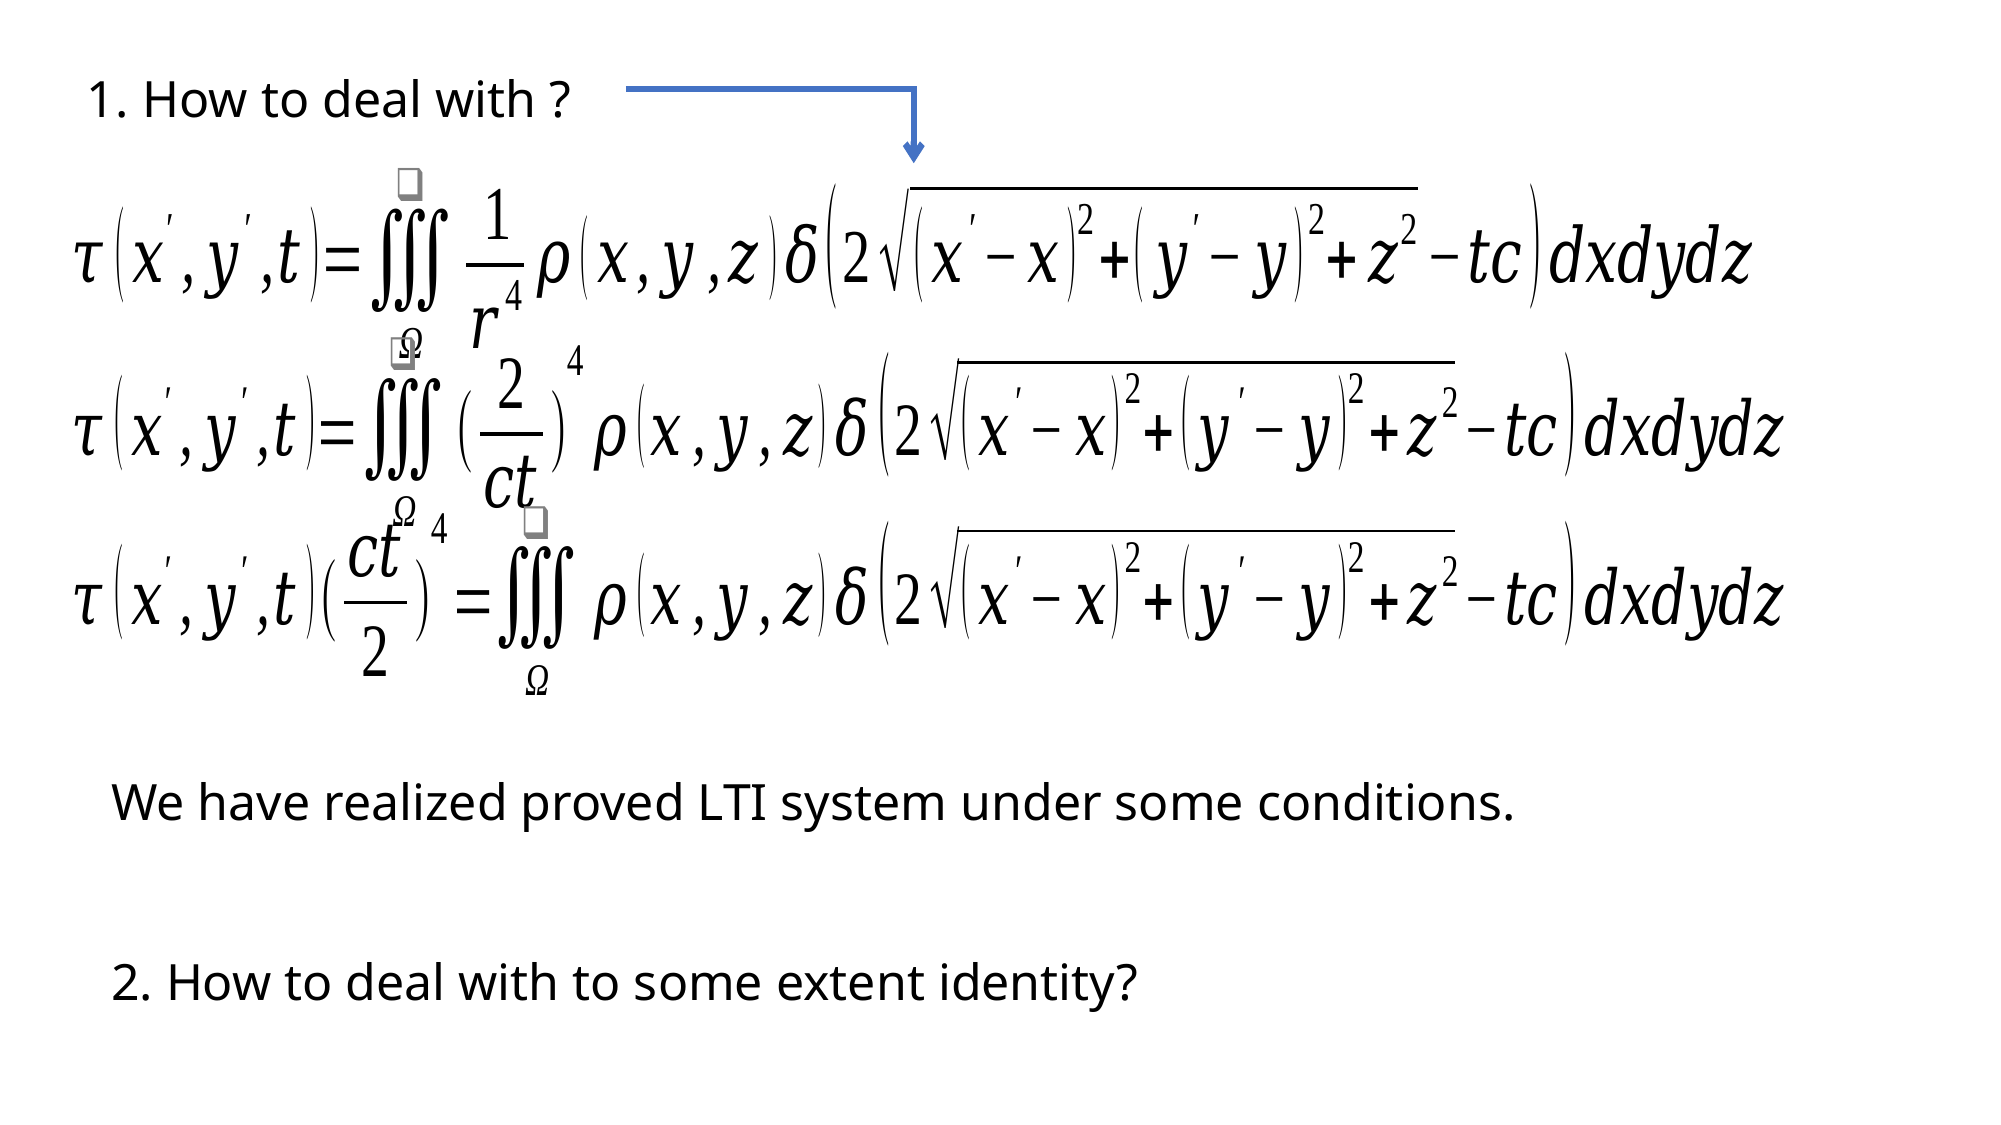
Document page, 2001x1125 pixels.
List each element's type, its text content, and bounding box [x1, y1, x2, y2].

text_box We have realized proved LTI system under some conditions. 2. How to deal with to some extent identity? [96, 733, 1852, 1019]
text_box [625, 89, 914, 164]
